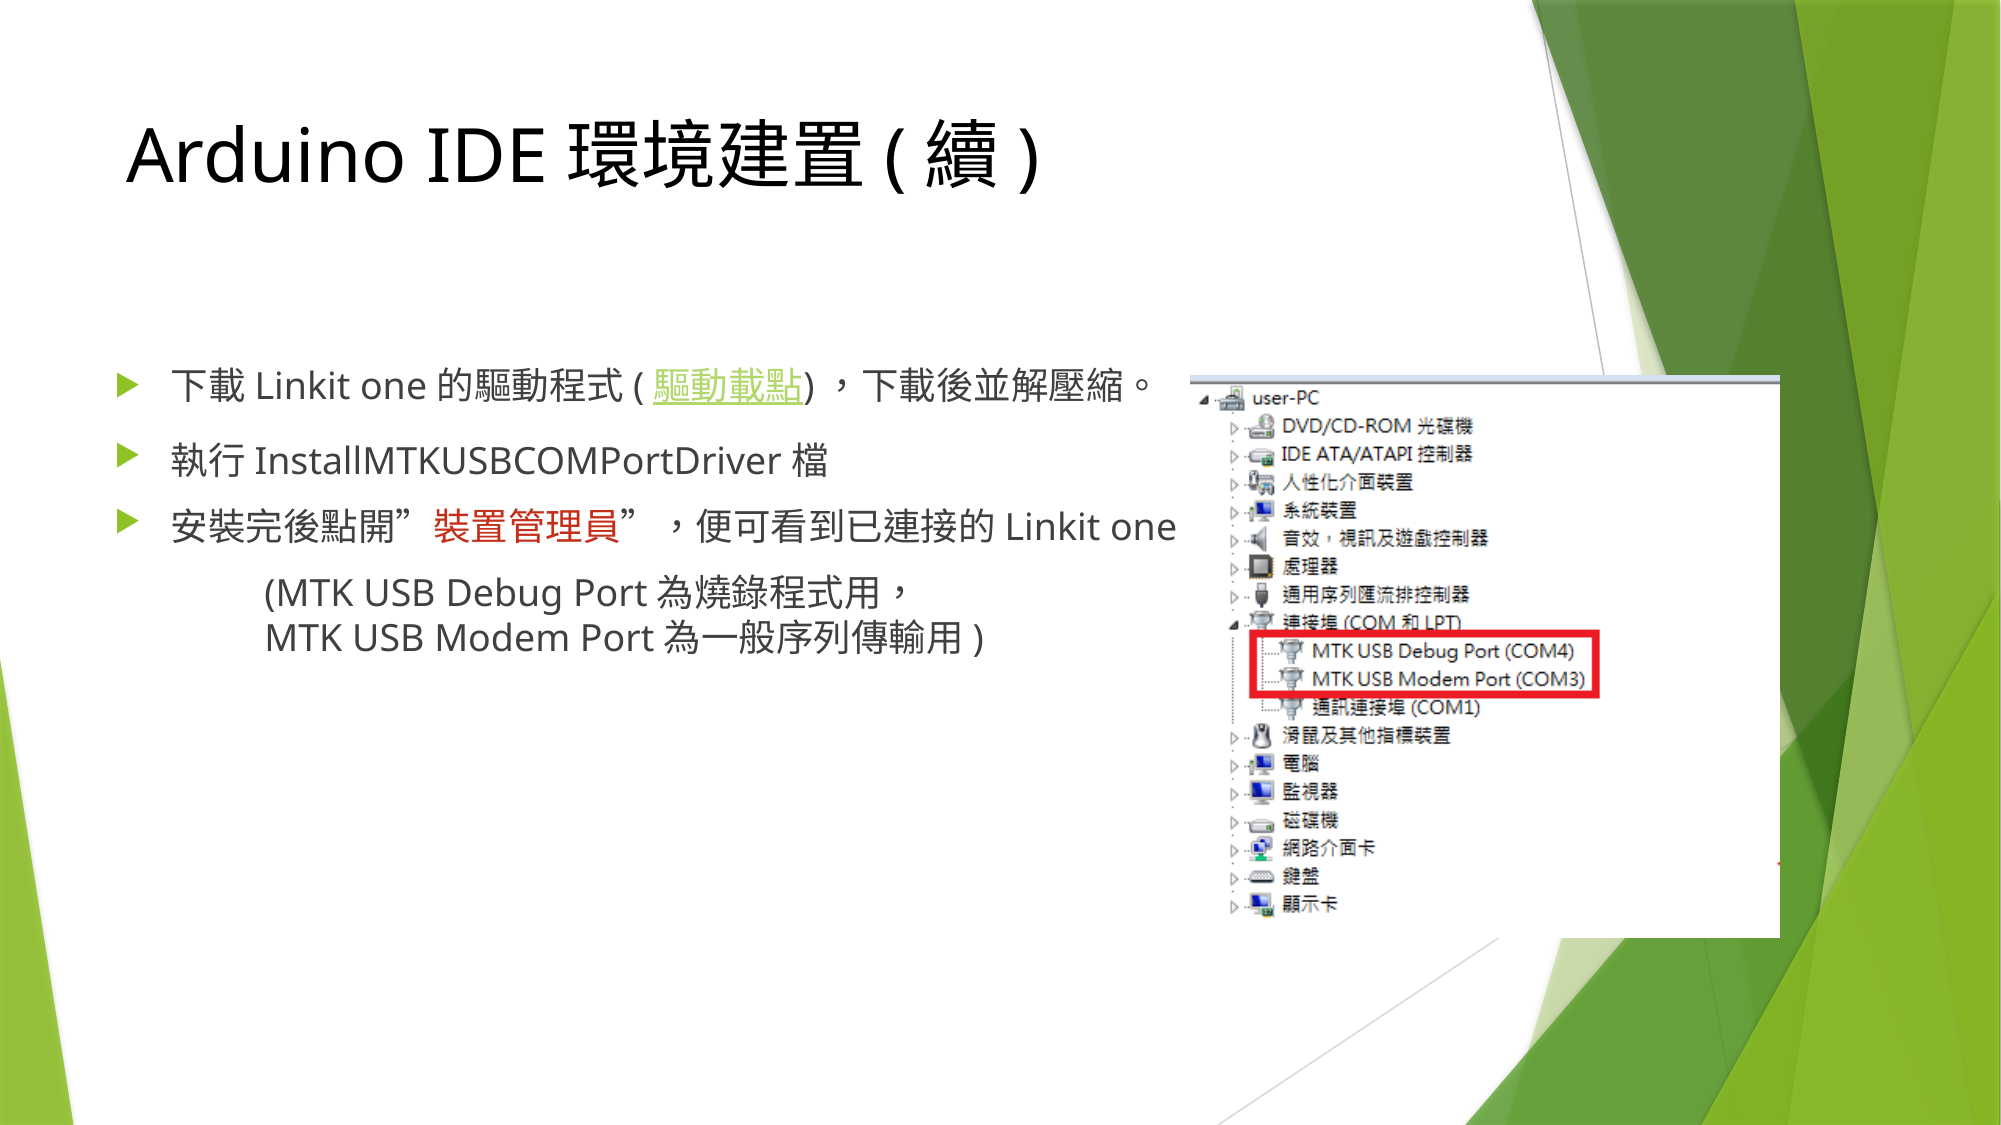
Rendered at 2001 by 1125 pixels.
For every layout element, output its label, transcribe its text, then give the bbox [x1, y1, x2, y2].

picture [1189, 374, 1781, 938]
title Arduino IDE環境建置(續) [111, 99, 1522, 317]
list 下載Linkit one的驅動程式(驅動載點)，下載後並解壓縮。 執行InstallMTKUSBCOMPortDriver檔 安裝完後點開”裝置管理員”，便可看到已連接的Linkit one (MTK USB Debug Port為燒錄程式用， MTK USB Modem Port為一般序列傳輸用) [99, 354, 1510, 992]
